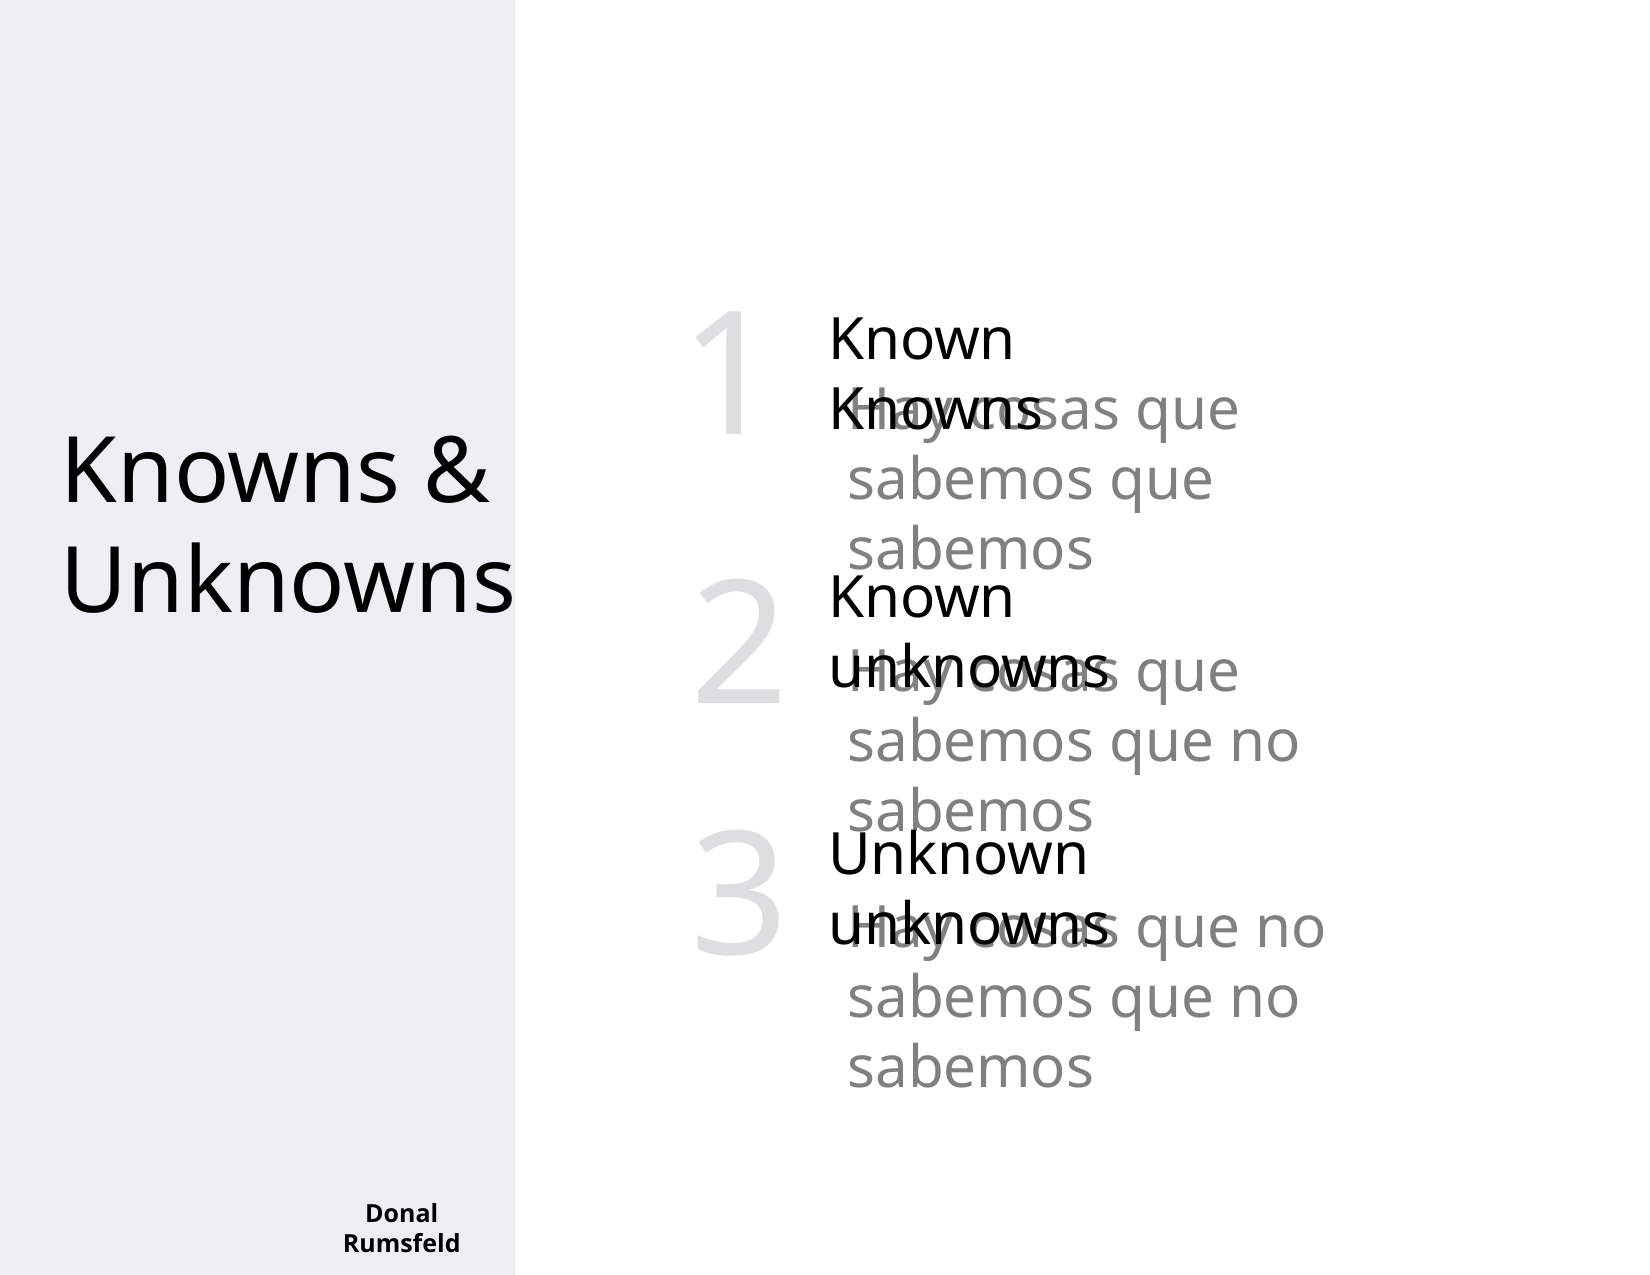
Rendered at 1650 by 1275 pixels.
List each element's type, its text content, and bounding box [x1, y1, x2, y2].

text_box 1 [680, 262, 882, 470]
text_box Unknown unknowns [813, 808, 1366, 964]
text_box Knowns & Unknowns [45, 403, 532, 858]
text_box Donal Rumsfeld [288, 1178, 516, 1275]
text_box Hay cosas que no sabemos que no sabemos [832, 882, 1441, 1107]
text_box Known Knowns [813, 293, 1252, 449]
text_box 2 [690, 531, 892, 739]
text_box Hay cosas que sabemos que sabemos [832, 363, 1441, 589]
text_box 3 [690, 782, 892, 989]
text_box Known unknowns [813, 552, 1306, 707]
text_box Hay cosas que sabemos que no sabemos [832, 625, 1441, 850]
